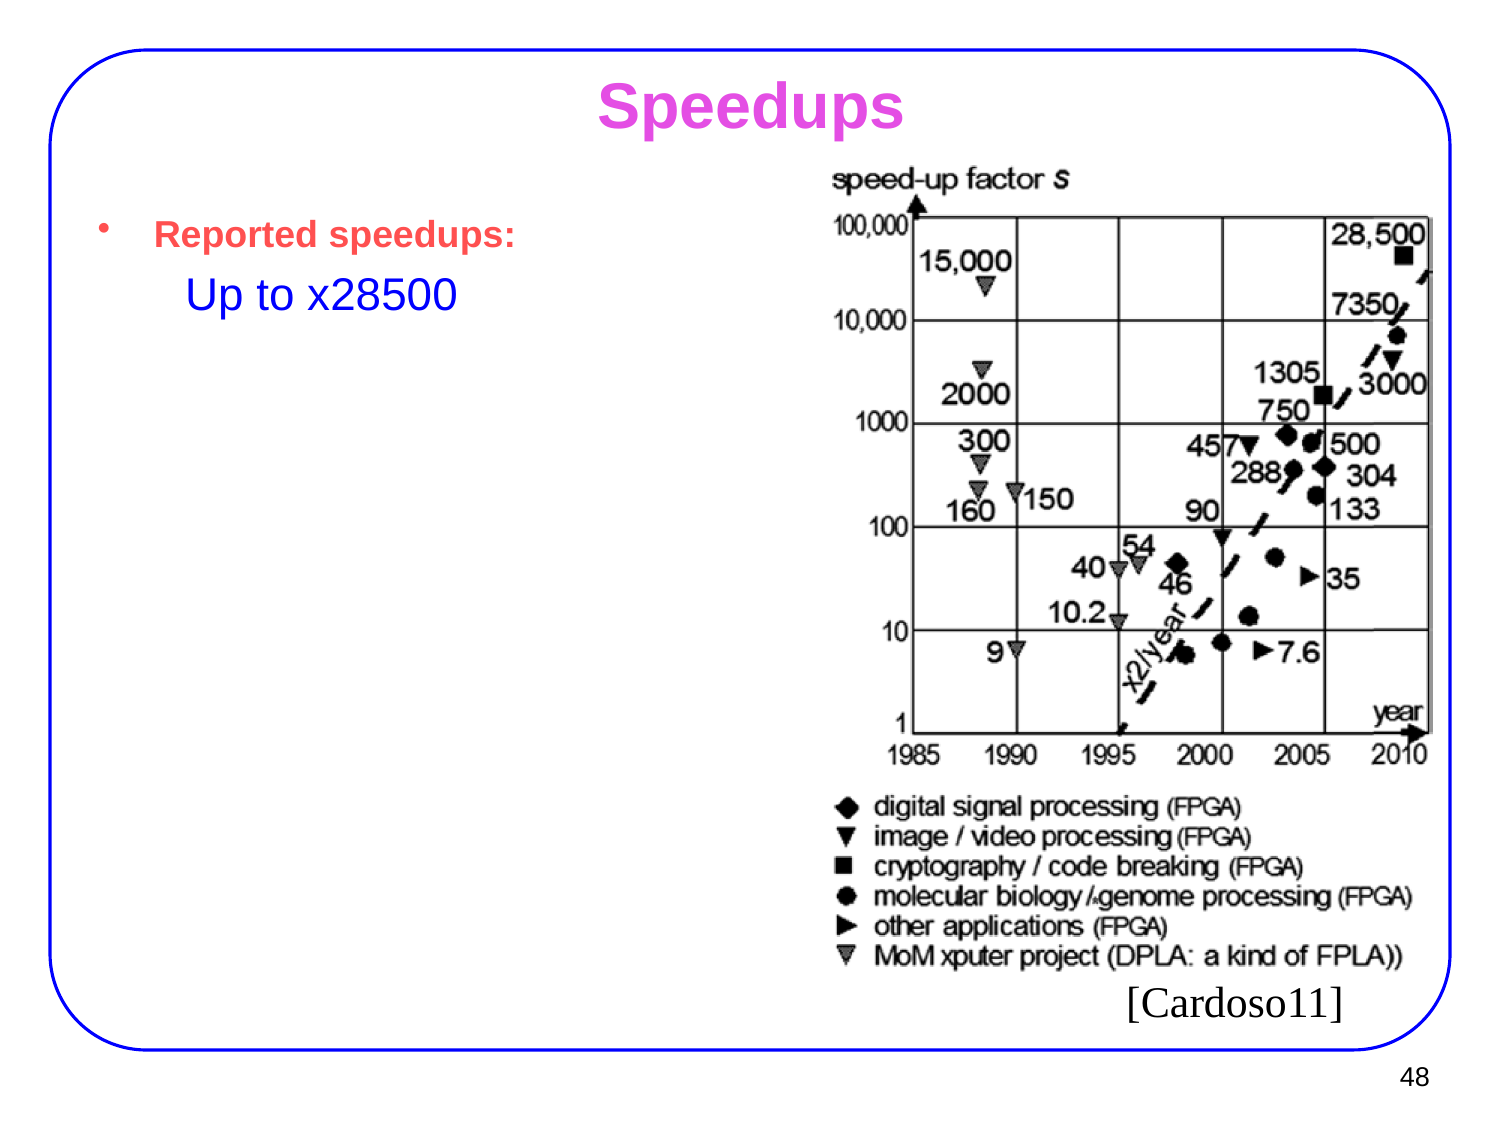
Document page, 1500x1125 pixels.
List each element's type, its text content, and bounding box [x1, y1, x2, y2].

slide_number 48 [1351, 1047, 1444, 1104]
title Speedups [113, 66, 1389, 140]
picture [796, 154, 1444, 982]
list Reported speedups: Up to x28500 [82, 206, 791, 466]
text_box [Cardoso11] [1111, 989, 1412, 1035]
